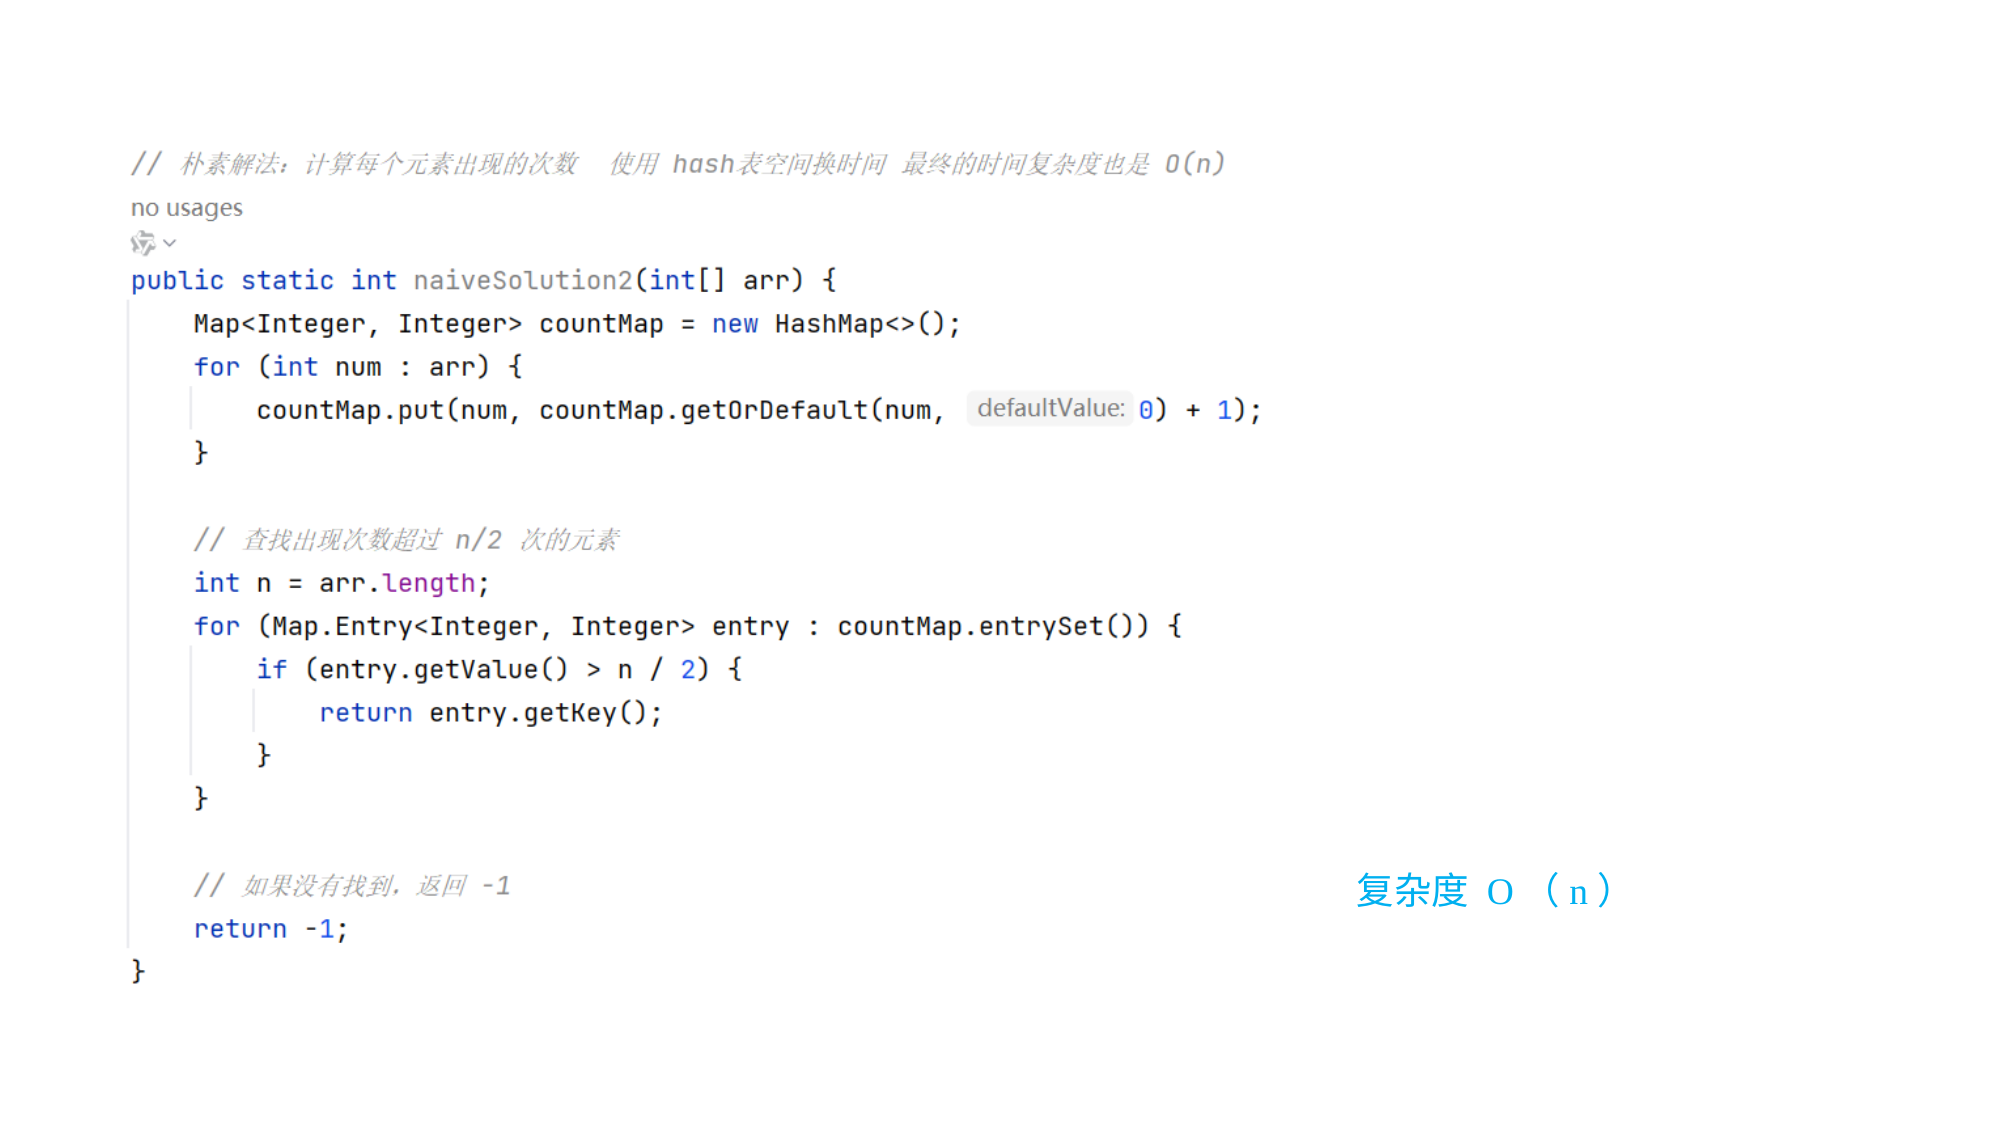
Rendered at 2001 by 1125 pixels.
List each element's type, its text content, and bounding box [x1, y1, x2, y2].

picture [81, 144, 1281, 998]
text_box 复杂度 O（n） [1342, 859, 1650, 920]
